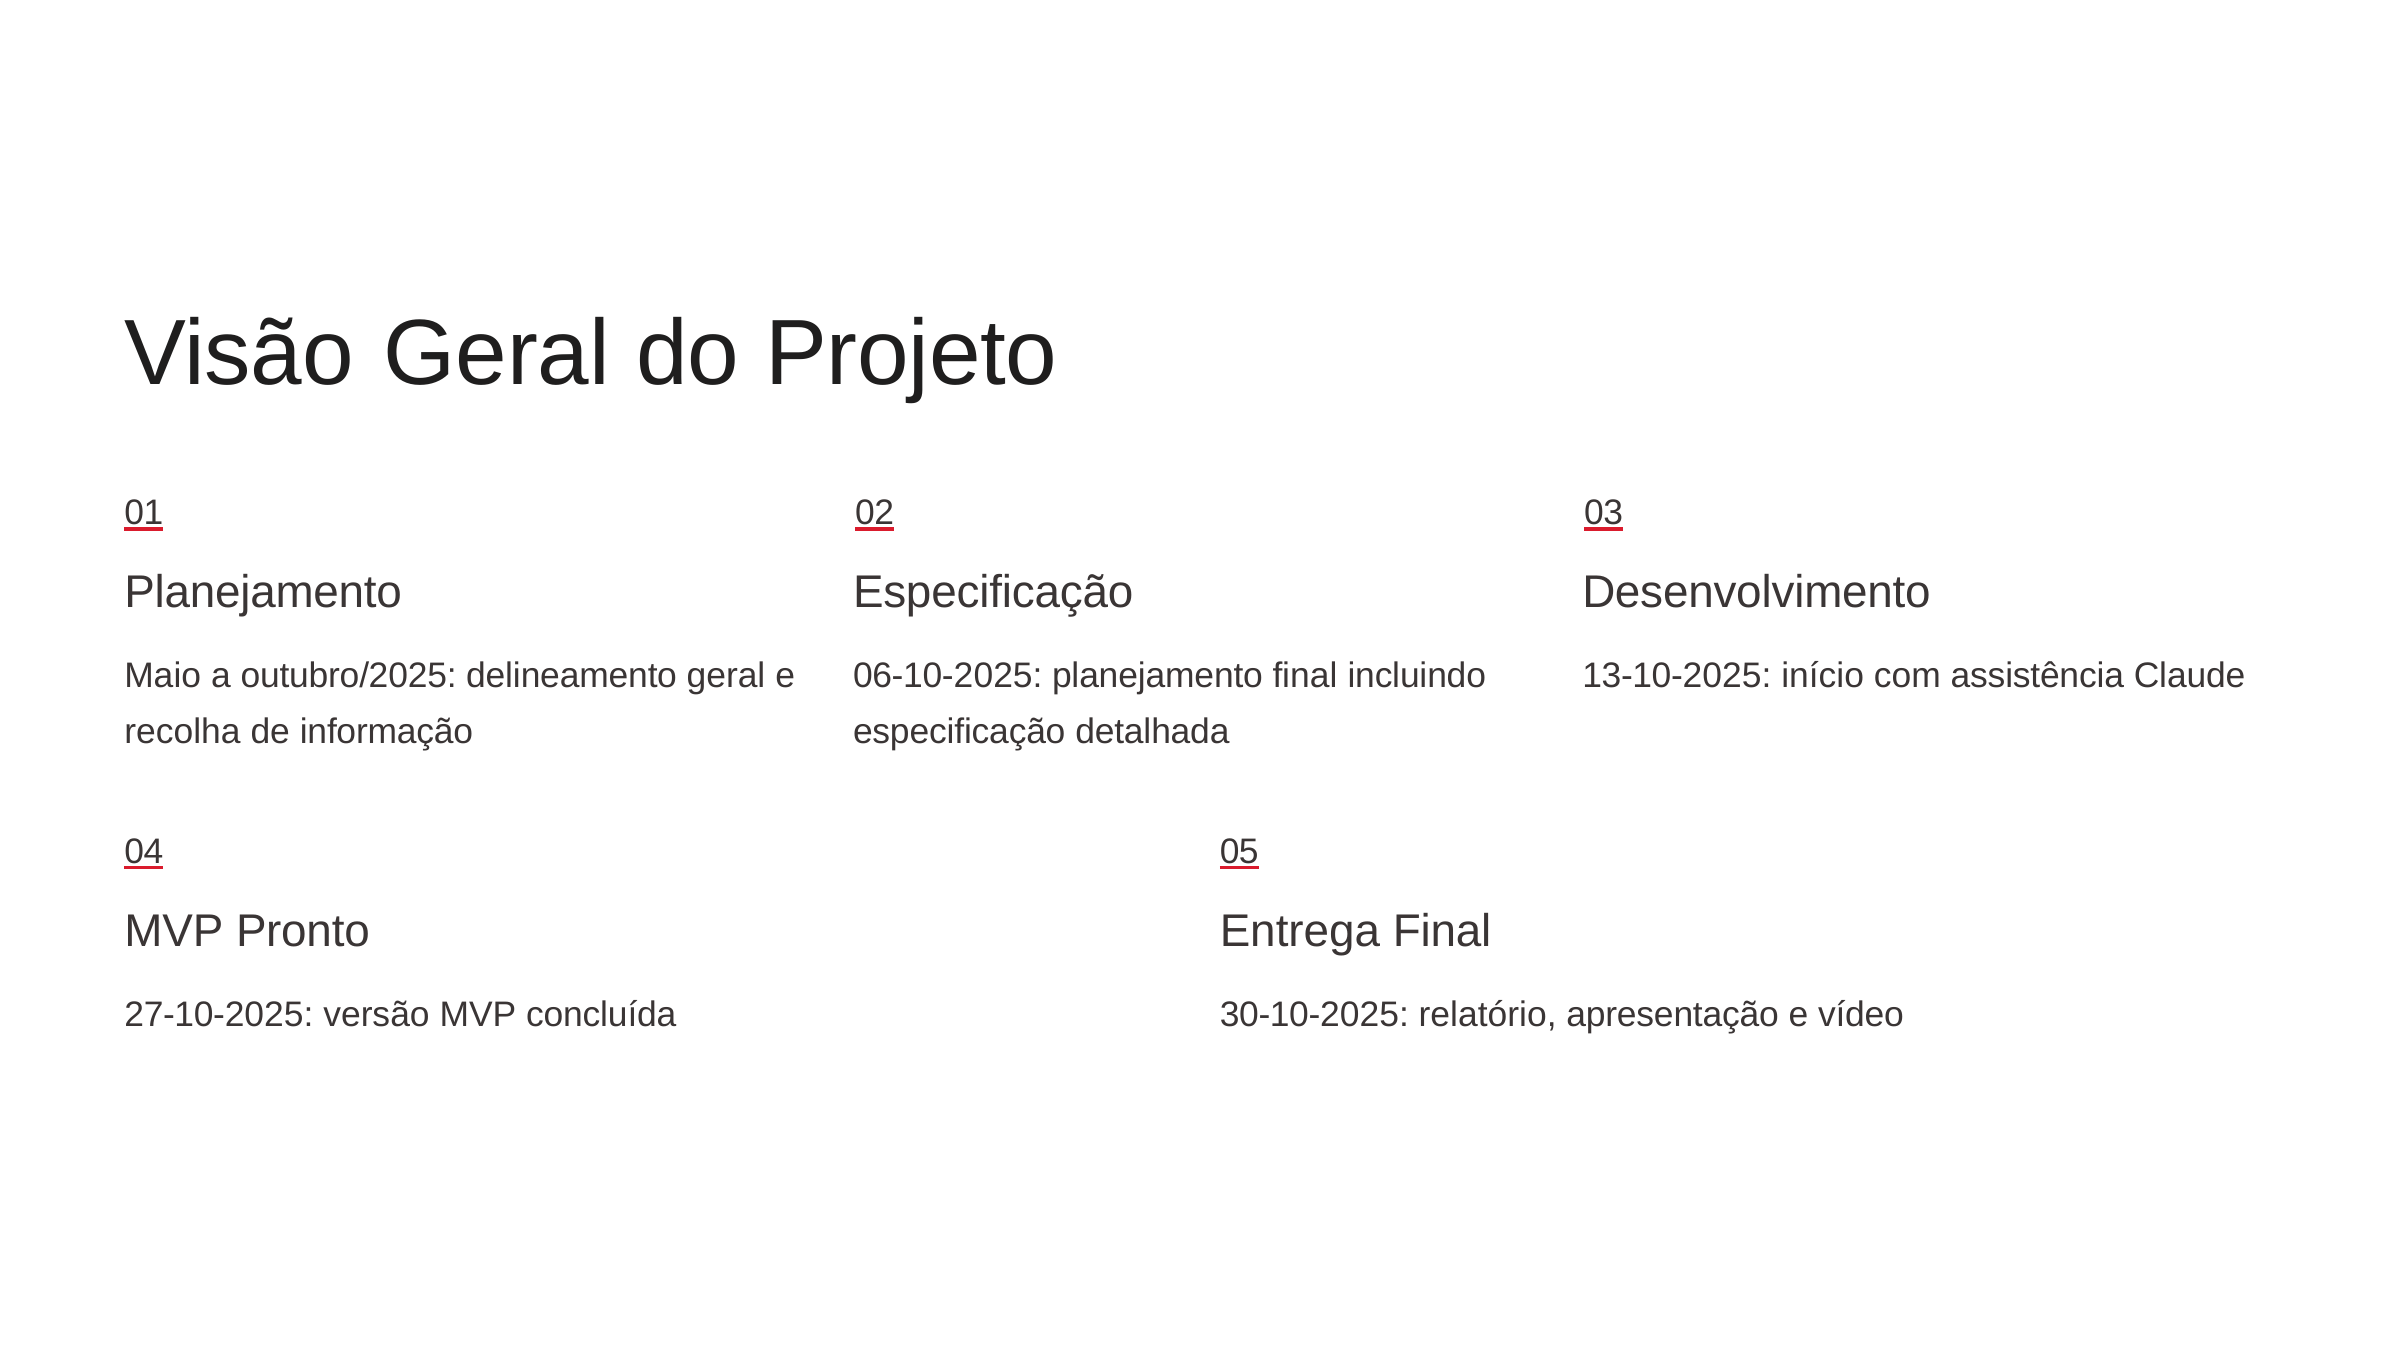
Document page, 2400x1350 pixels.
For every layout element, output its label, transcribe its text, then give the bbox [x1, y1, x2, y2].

text_box 01 02 03 [122, 487, 2278, 532]
text_box Desenvolvimento 13-10-2025: início com assistência Claude [1580, 559, 2252, 695]
text_box Especificação 06-10-2025: planejamento final incluindo especificação detalhada [851, 559, 1493, 751]
text_box 04 05 MVP Pronto Entrega Final 27-10-2025: versão MVP concluída 30-10-2025: relatório, apresentação e vídeo [122, 802, 2278, 1034]
title Visão Geral do Projeto [122, 289, 1059, 487]
text_box Planejamento Maio a outubro/2025: delineamento geral e recolha de informação [122, 559, 802, 751]
